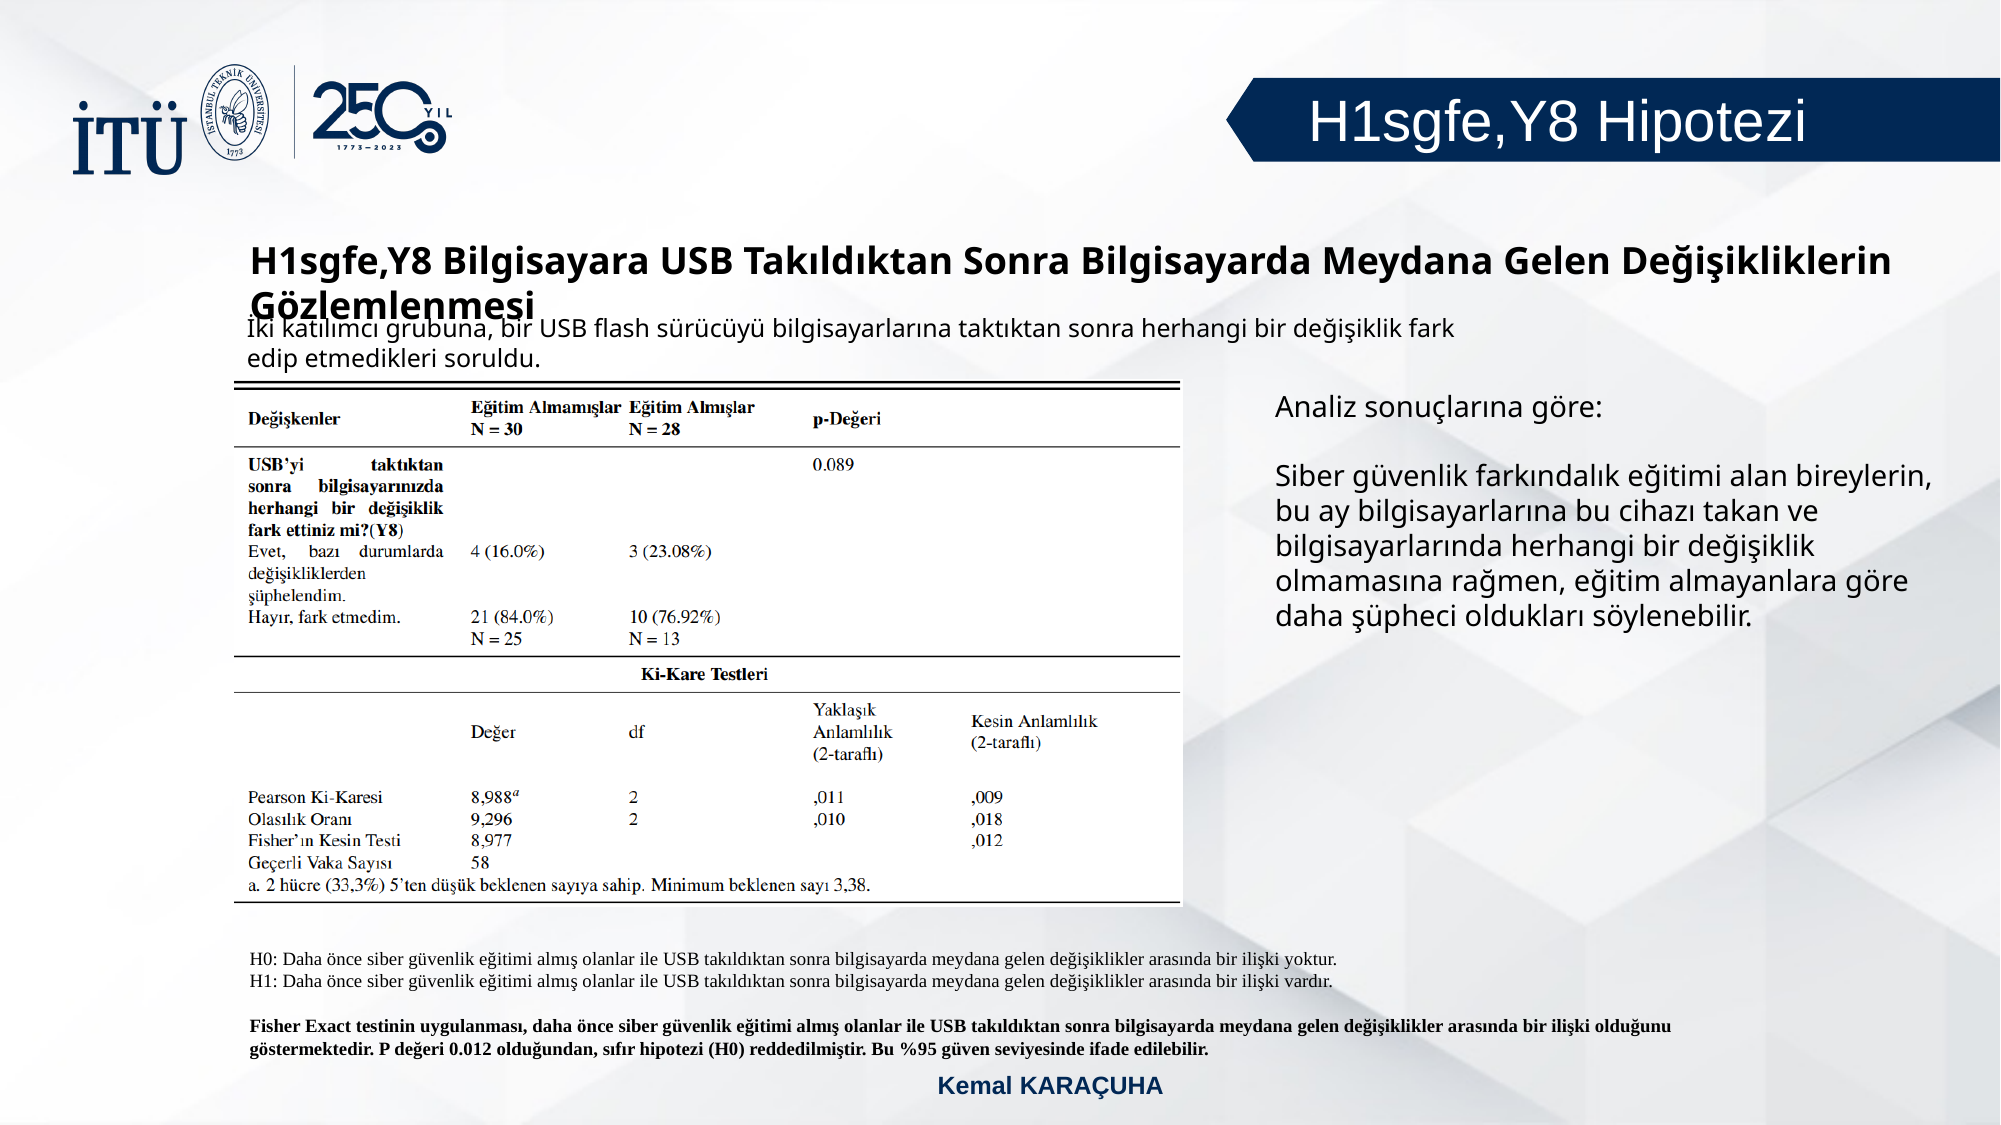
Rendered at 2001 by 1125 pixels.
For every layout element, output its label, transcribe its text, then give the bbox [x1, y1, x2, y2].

picture [0, 0, 2000, 1125]
text_box H1sgfe,Y8 Hipotezi [1293, 75, 1823, 161]
text_box Analiz sonuçlarına göre: Siber güvenlik farkındalık eğitimi alan bireylerin, bu ay bilgisayarlarına bu cihazı takan ve bilgisayarlarında herhangi bir değişiklik olmamasına rağmen, eğitim almayanlara göre daha şüpheci oldukları söylenebilir. [1260, 380, 1978, 640]
text_box H1sgfe,Y8 Bilgisayara USB Takıldıktan Sonra Bilgisayarda Meydana Gelen Değişikliklerin Gözlemlenmesi [234, 229, 1917, 334]
text_box H0: Daha önce siber güvenlik eğitimi almış olanlar ile USB takıldıktan sonra bilgisayarda meydana gelen değişiklikler arasında bir ilişki yoktur. H1: Daha önce siber güvenlik eğitimi almış olanlar ile USB takıldıktan sonra bilgisayarda meydana gelen değişiklikler arasında bir ilişki vardır. Fisher Exact testinin uygulanması, daha önce siber güvenlik eğitimi almış olanlar ile USB takıldıktan sonra bilgisayarda meydana gelen değişiklikler arasında bir ilişki olduğunu göstermektedir. P değeri 0.012 olduğundan, sıfır hipotezi (H0) reddedilmiştir. Bu %95 güven seviyesinde ifade edilebilir. [234, 939, 1788, 1067]
text_box İki katılımcı grubuna, bir USB flash sürücüyü bilgisayarlarına taktıktan sonra herhangi bir değişiklik fark edip etmedikleri soruldu. [232, 304, 1529, 380]
text_box Kemal KARAÇUHA [839, 1062, 1263, 1108]
